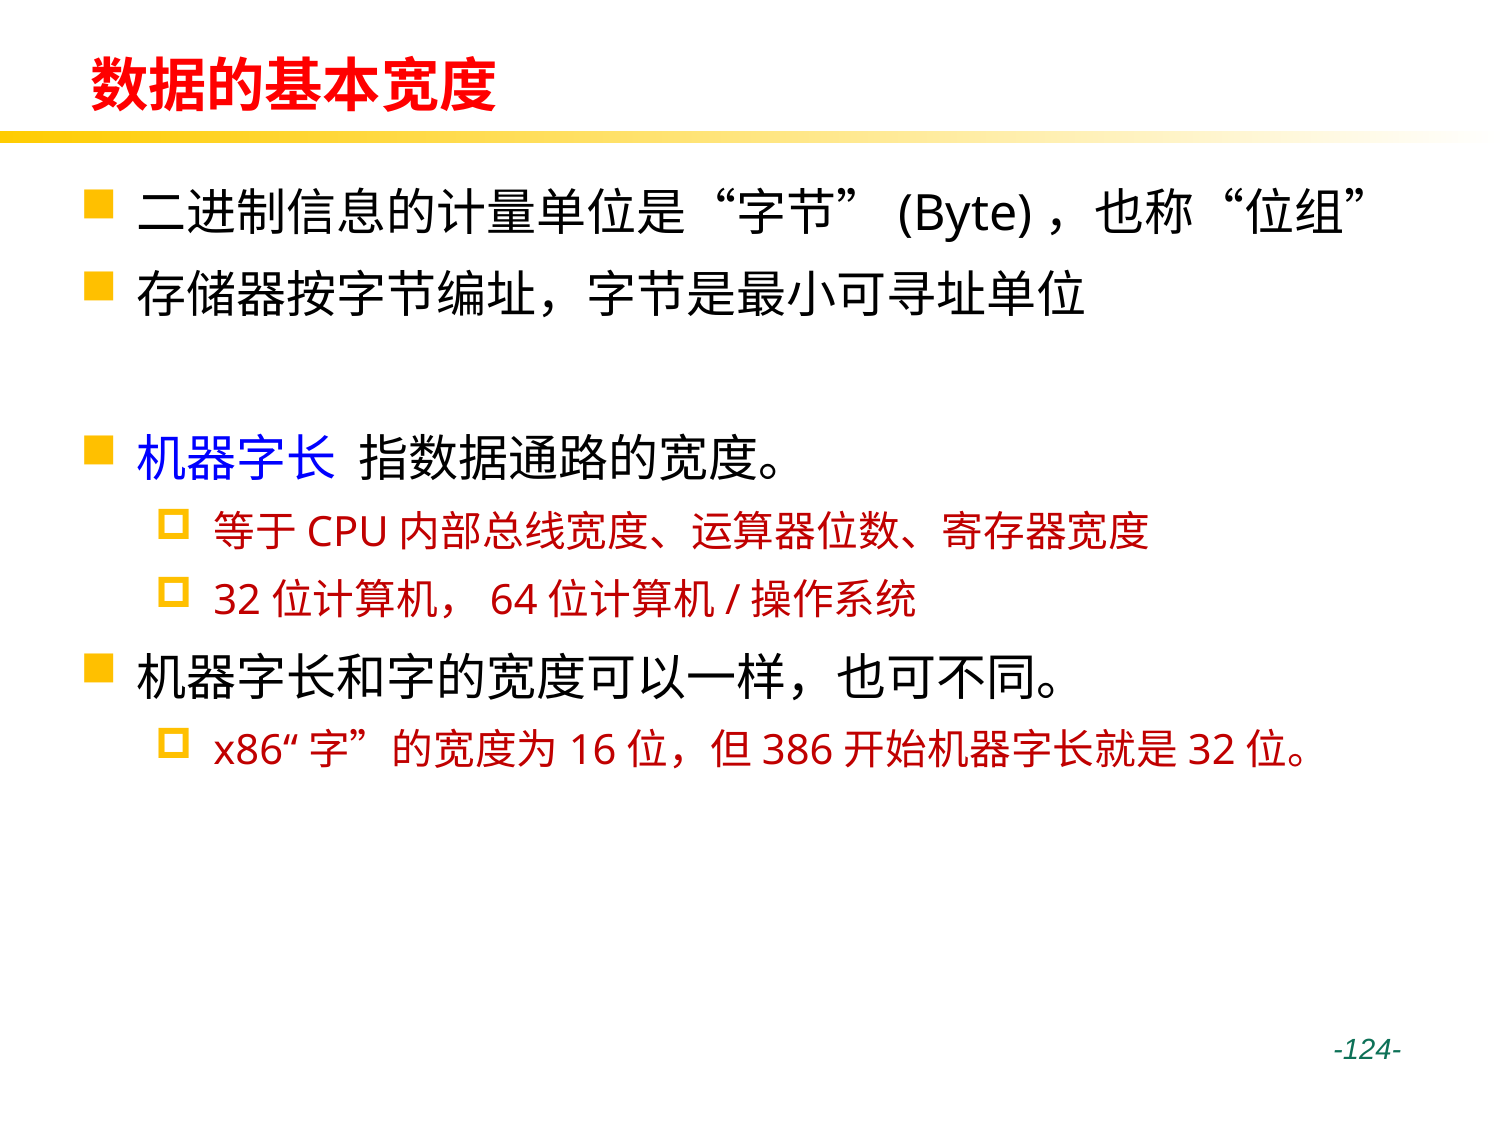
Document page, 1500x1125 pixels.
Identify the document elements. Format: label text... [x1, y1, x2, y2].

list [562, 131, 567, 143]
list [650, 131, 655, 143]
list 二进制信息的计量单位是“字节”(Byte)，也称“位组” 存储器按字节编址，字节是最小可寻址单位 机器字长 指数据通路的宽度。 等于CPU内部总线宽度、运算器位数、寄存器宽度 32位计算机，64位计算机/操作系统 机器字长和字的宽度可以一样，也可不同。 x86“字”的宽度为16位，但386开始机器字长就是32位。 [64, 160, 1414, 988]
slide_number -124- [1257, 1023, 1425, 1102]
title 数据的基本宽度 [74, 34, 1426, 131]
table_cell 补码 [738, 131, 744, 143]
